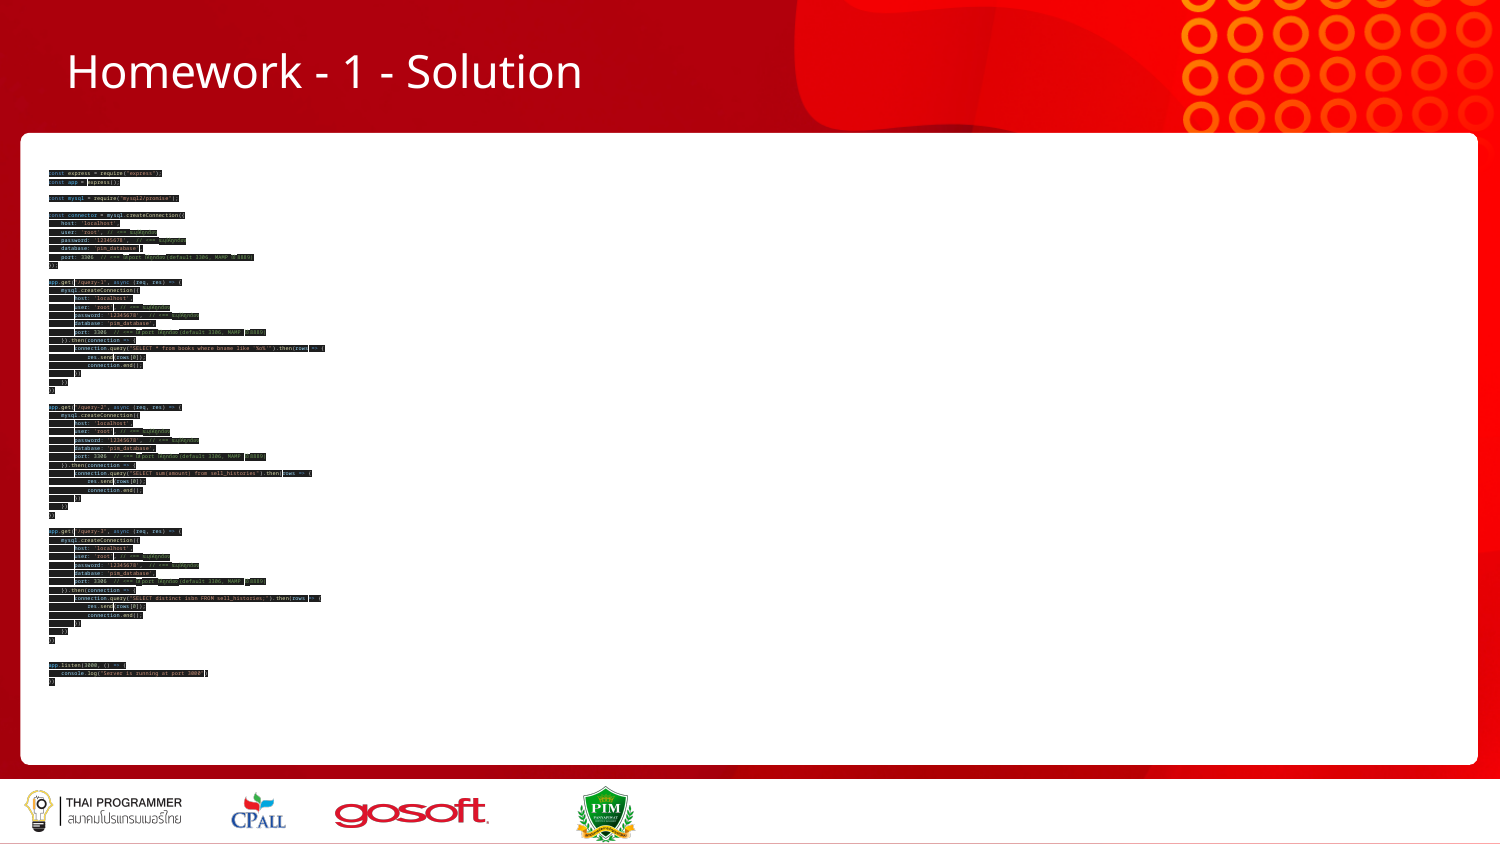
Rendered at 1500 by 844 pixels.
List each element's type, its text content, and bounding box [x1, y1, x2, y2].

list const express = require("express"); const app = express(); const mysql = require("mysql2/promise"); const connector = mysql.createConnection({ host: 'localhost', user: 'root', // <== ระบุให้ถูกต้อง password: '12345678', // <== ระบุให้ถูกต้อง database: 'pim_database', port: 3306 // <== ใส่ port ให้ถูกต้อง (default 3306, MAMP ใช้ 8889) }); app.get("/query-1", async (req, res) => { mysql.createConnection({ host: 'localhost', user: 'root', // <== ระบุให้ถูกต้อง password: '12345678', // <== ระบุให้ถูกต้อง database: 'pim_database', port: 3306 // <== ใส่ port ให้ถูกต้อง (default 3306, MAMP ใช้ 8889) }).then(connection => { connection.query("SELECT * from books where bname like '%o%'").then(rows => { res.send(rows[0]); connection.end(); }) }) }) app.get("/query-2", async (req, res) => { mysql.createConnection({ host: 'localhost', user: 'root', // <== ระบุให้ถูกต้อง password: '12345678', // <== ระบุให้ถูกต้อง database: 'pim_database', port: 3306 // <== ใส่ port ให้ถูกต้อง (default 3306, MAMP ใช้ 8889) }).then(connection => { connection.query("SELECT sum(amount) from sell_histories").then(rows => { res.send(rows[0]); connection.end(); }) }) }) app.get("/query-3", async (req, res) => { mysql.createConnection({ host: 'localhost', user: 'root', // <== ระบุให้ถูกต้อง password: '12345678', // <== ระบุให้ถูกต้อง database: 'pim_database', port: 3306 // <== ใส่ port ให้ถูกต้อง (default 3306, MAMP ใช้ 8889) }).then(connection => { connection.query("SELECT distinct isbn FROM sell_histories;").then(rows => { res.send(rows[0]); connection.end(); }) }) }) app.listen(3000, () => { console.log("Server is running at port 3000") }) [33, 153, 1473, 777]
picture [575, 786, 636, 843]
title Homework - 1 - Solution [51, 23, 1473, 117]
picture [335, 798, 489, 828]
picture [0, 0, 1500, 779]
picture [15, 788, 195, 844]
picture [227, 790, 291, 833]
